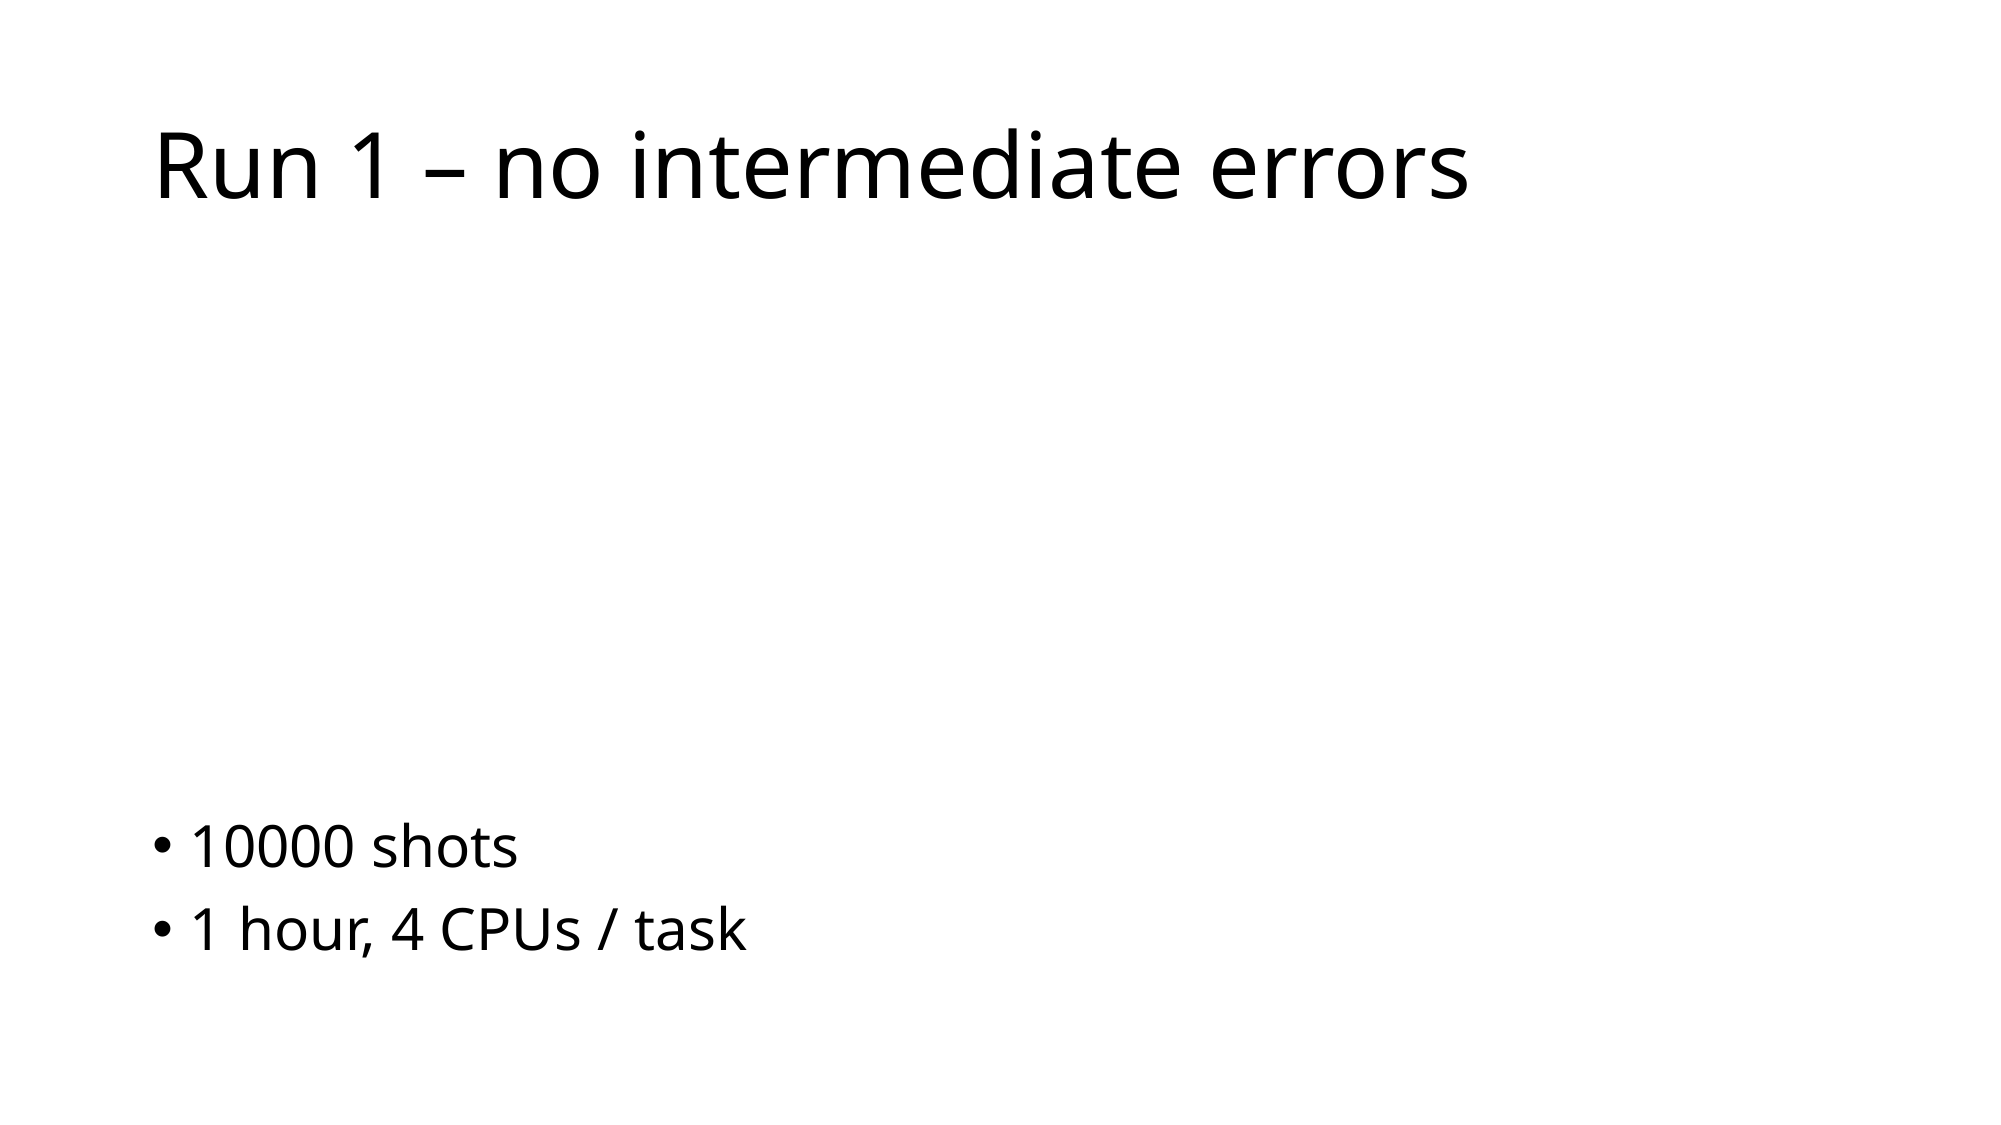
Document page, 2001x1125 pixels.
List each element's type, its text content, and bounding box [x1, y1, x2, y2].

title Run 1 – no intermediate errors [137, 59, 1863, 278]
